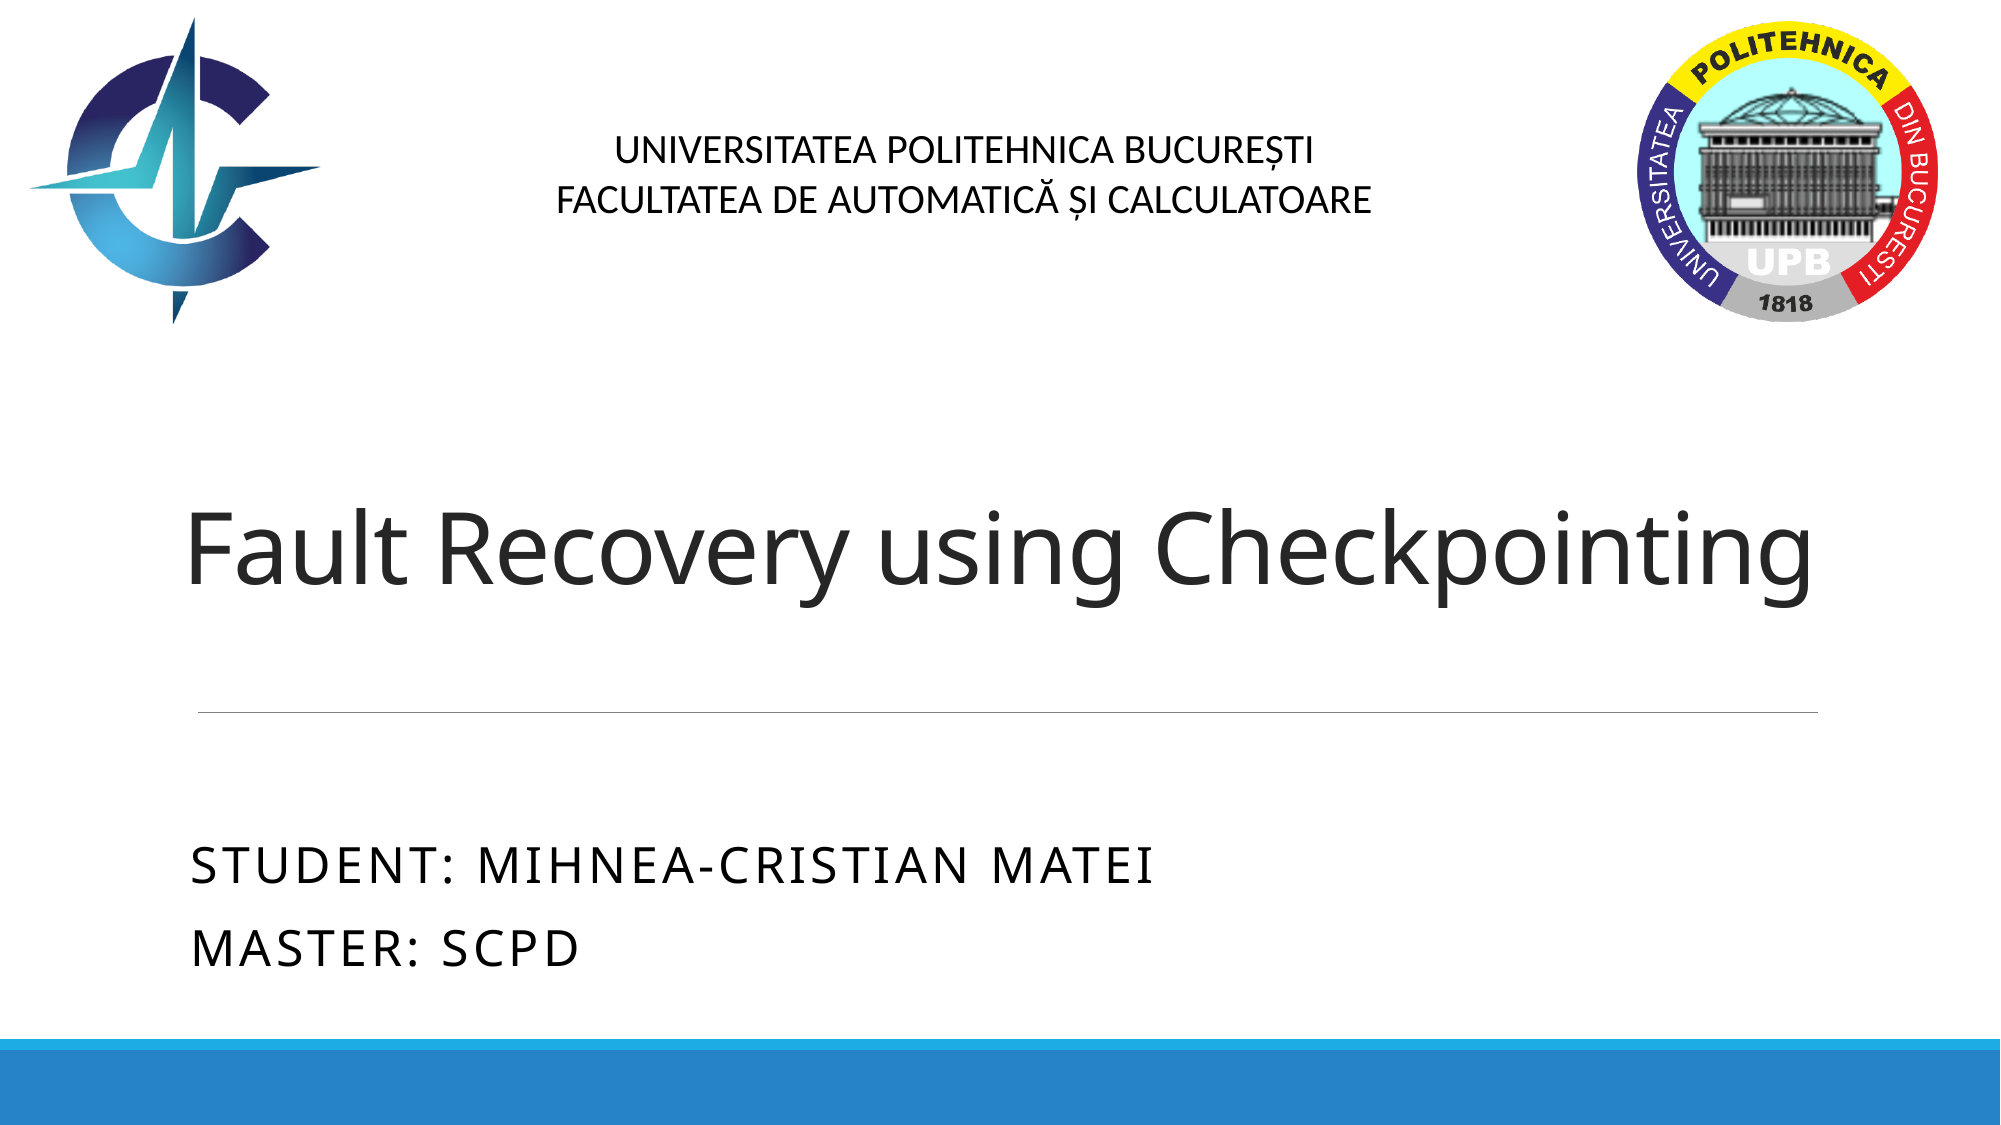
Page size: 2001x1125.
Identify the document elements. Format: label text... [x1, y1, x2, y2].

picture [29, 17, 322, 325]
title Fault Recovery using Checkpointing [78, 142, 1922, 613]
picture [1636, 20, 1939, 323]
text_box UNIVERSITATEA POLITEHNICA BUCUREŞTI FACULTATEA DE AUTOMATICĂ ŞI CALCULATOARE [541, 114, 1388, 230]
subtitle Student: Mihnea-Cristian Matei Master: SCPD [175, 660, 1676, 1038]
